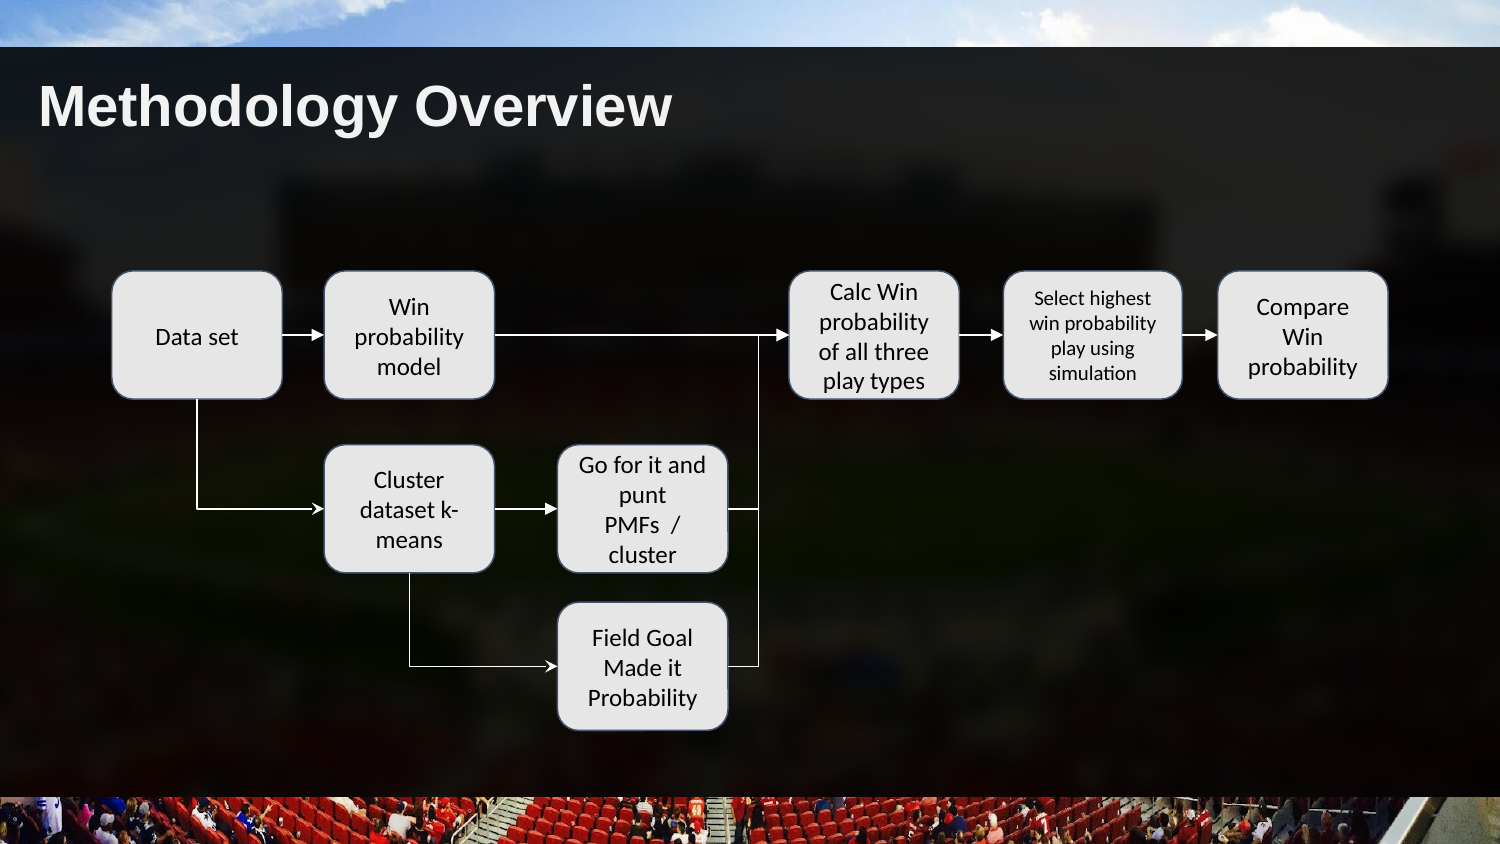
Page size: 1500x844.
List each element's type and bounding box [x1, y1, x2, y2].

text_box [205, 390, 316, 518]
text_box [727, 340, 790, 667]
text_box [436, 545, 531, 694]
picture [0, 0, 1500, 844]
